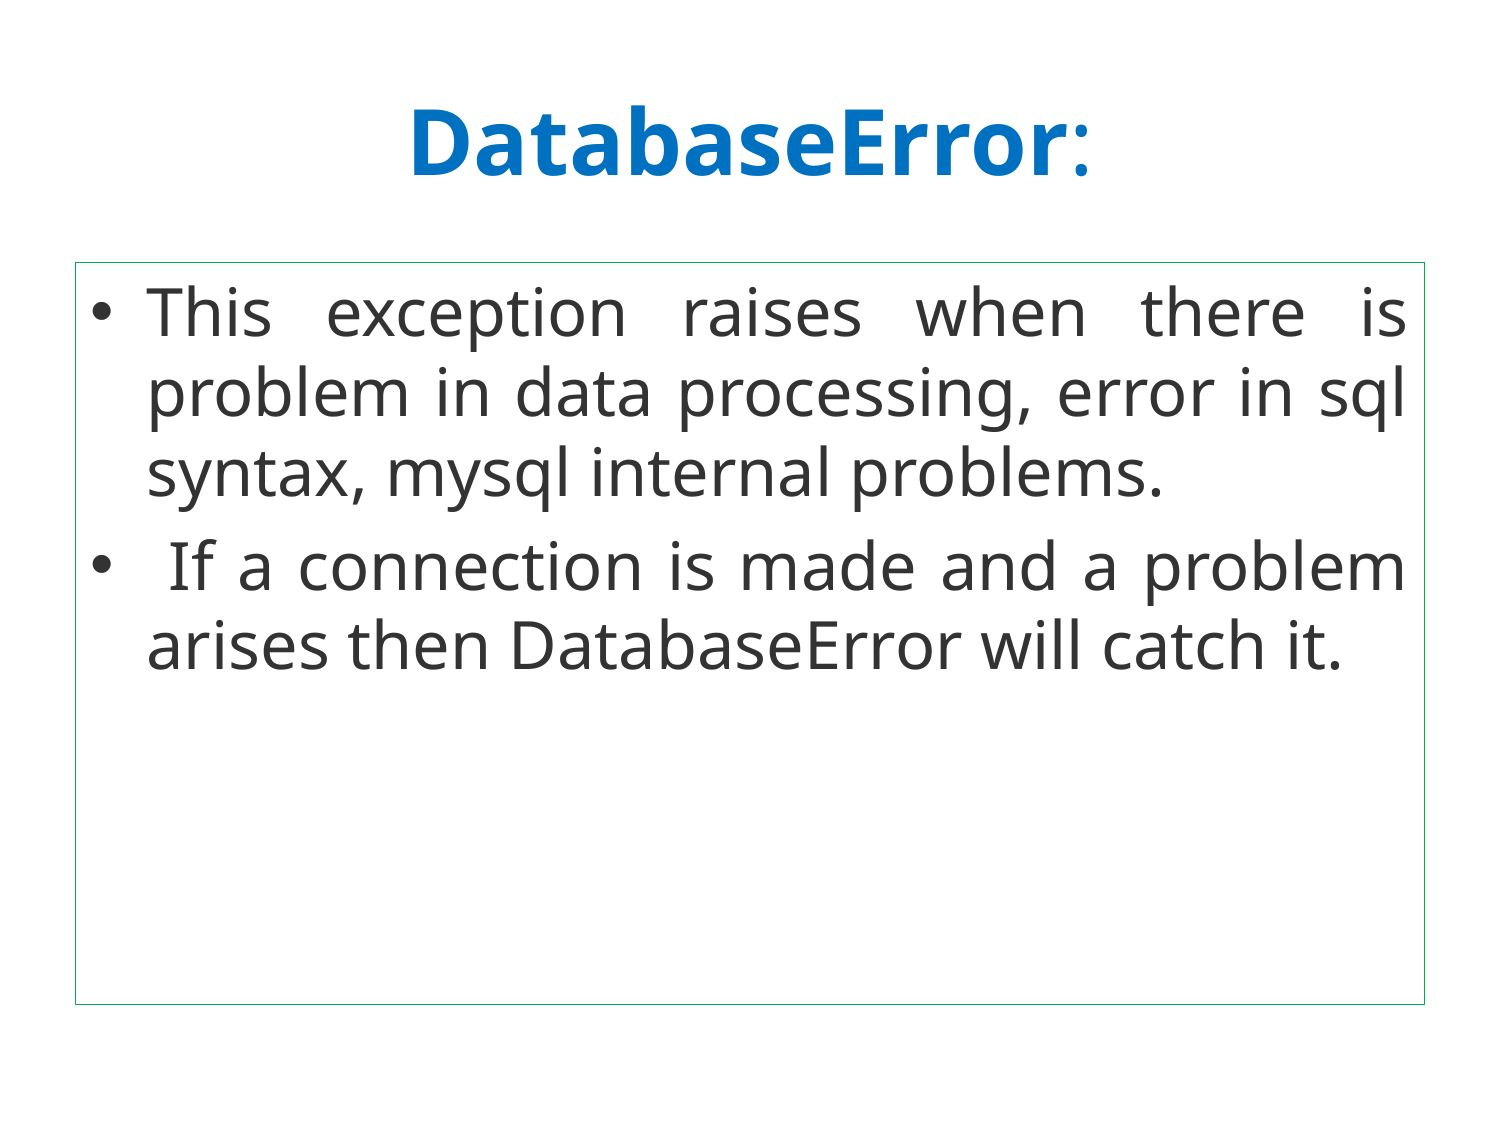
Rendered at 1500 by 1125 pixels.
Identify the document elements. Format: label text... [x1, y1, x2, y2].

title DatabaseError: [75, 45, 1425, 233]
list This exception raises when there is problem in data processing, error in sql syntax, mysql internal problems. If a connection is made and a problem arises then DatabaseError will catch it. [75, 262, 1425, 1005]
